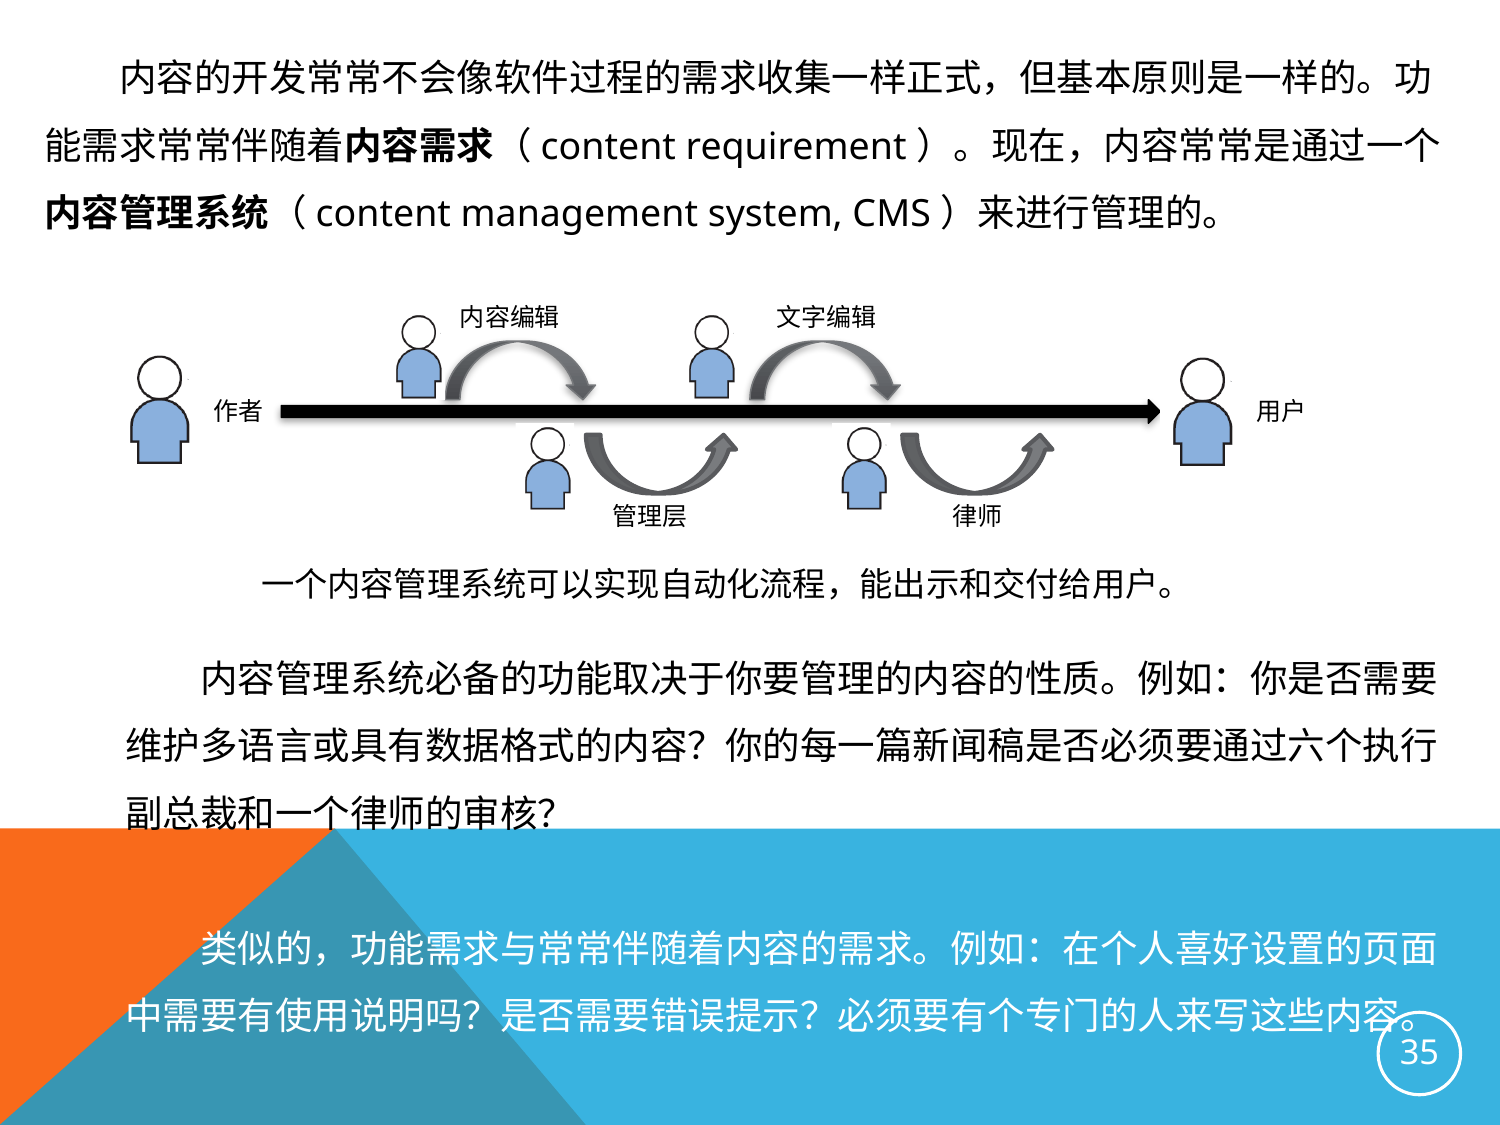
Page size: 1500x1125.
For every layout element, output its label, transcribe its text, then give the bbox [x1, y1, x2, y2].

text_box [116, 294, 1325, 540]
text_box 一个内容管理系统可以实现自动化流程，能出示和交付给用户。 [169, 555, 1284, 611]
text_box 内容管理系统必备的功能取决于你要管理的内容的性质。例如：你是否需要维护多语言或具有数据格式的内容？你的每一篇新闻稿是否必须要通过六个执行副总裁和一个律师的审核？ 类似的，功能需求与常常伴随着内容的需求。例如：在个人喜好设置的页面中需要有使用说明吗？是否需要错误提示？必须要有个专门的人来写这些内容。 [110, 624, 1483, 1045]
text_box 内容的开发常常不会像软件过程的需求收集一样正式，但基本原则是一样的。功能需求常常伴随着内容需求（content requirement）。现在，内容常常是通过一个内容管理系统（content management system, CMS）来进行管理的。 [29, 24, 1483, 242]
slide_number 35 [1376, 1045, 1463, 1097]
